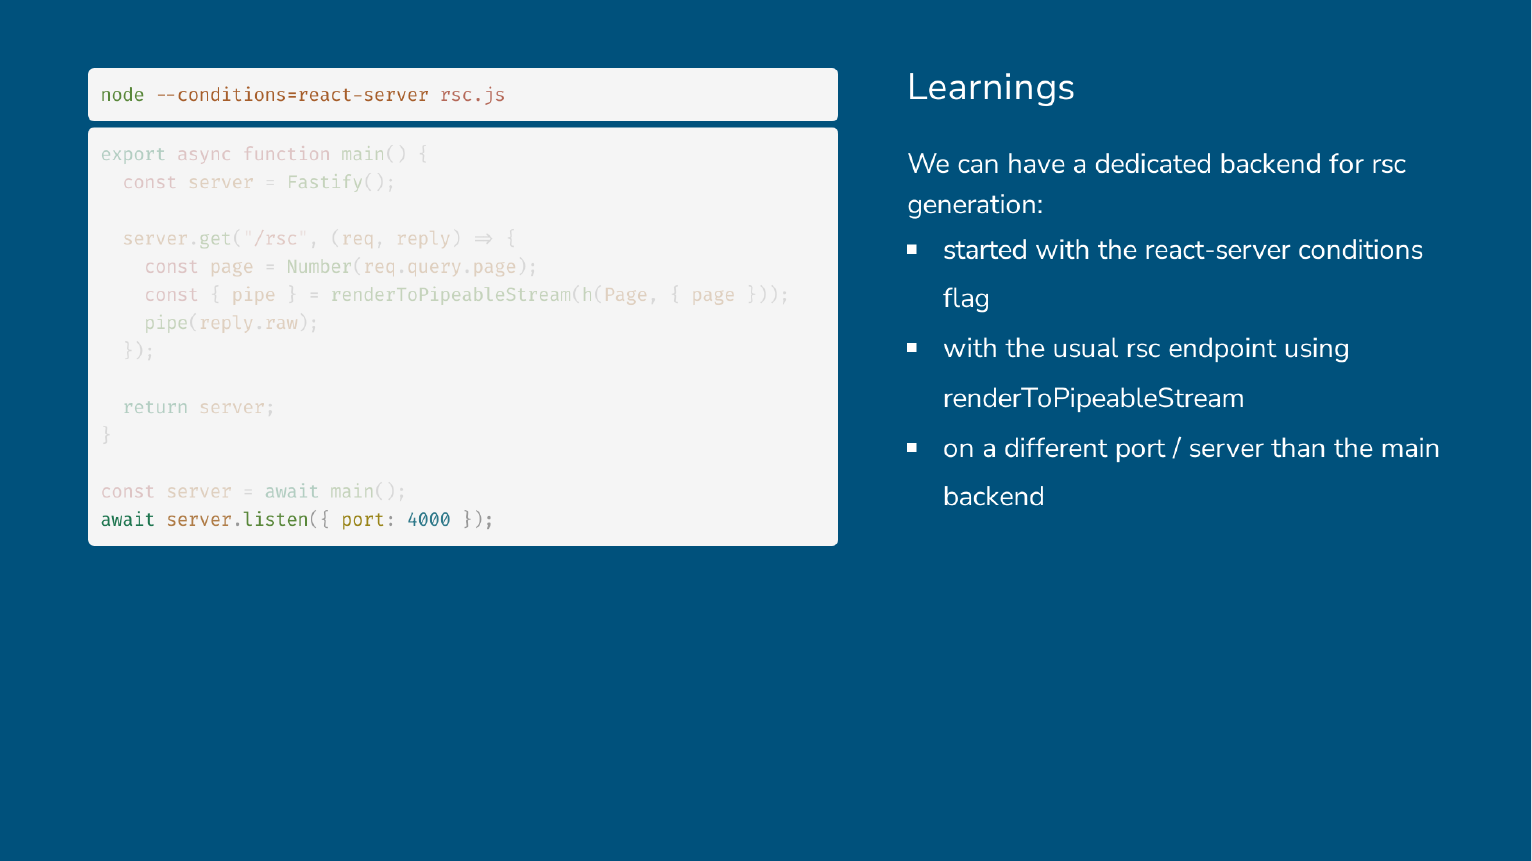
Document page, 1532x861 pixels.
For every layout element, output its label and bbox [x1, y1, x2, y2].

picture [1017, 240, 1025, 259]
picture [89, 69, 837, 120]
picture [911, 74, 927, 98]
picture [991, 196, 998, 212]
picture [1283, 246, 1288, 258]
picture [1305, 446, 1309, 456]
picture [1046, 447, 1058, 454]
picture [1314, 246, 1324, 259]
picture [1001, 495, 1012, 500]
picture [1222, 154, 1231, 173]
picture [1175, 390, 1183, 406]
picture [1203, 446, 1214, 453]
picture [985, 81, 1000, 98]
picture [974, 340, 981, 354]
picture [930, 81, 945, 99]
picture [1361, 446, 1372, 453]
picture [1364, 242, 1372, 255]
picture [1244, 162, 1248, 172]
picture [1117, 444, 1127, 462]
picture [1174, 156, 1181, 169]
picture [908, 444, 916, 451]
picture [1027, 439, 1043, 456]
picture [1368, 245, 1377, 258]
picture [924, 203, 936, 211]
picture [1017, 81, 1031, 98]
picture [945, 487, 949, 504]
picture [1029, 200, 1034, 212]
picture [1177, 247, 1181, 258]
picture [939, 201, 943, 212]
picture [991, 445, 995, 456]
picture [988, 487, 993, 504]
picture [1066, 242, 1074, 259]
picture [1157, 440, 1164, 454]
picture [1413, 445, 1417, 456]
picture [89, 128, 837, 545]
picture [1060, 81, 1072, 91]
picture [1170, 347, 1181, 352]
picture [1006, 340, 1014, 354]
picture [1022, 388, 1037, 406]
picture [971, 81, 980, 98]
picture [1115, 245, 1120, 258]
picture [908, 245, 916, 253]
picture [944, 288, 952, 306]
picture [981, 242, 998, 258]
picture [1397, 246, 1402, 258]
picture [956, 242, 964, 255]
picture [954, 203, 965, 208]
picture [1038, 81, 1054, 105]
picture [908, 344, 916, 351]
picture [1099, 440, 1106, 454]
picture [1346, 240, 1355, 259]
picture [1082, 245, 1088, 258]
picture [954, 397, 966, 402]
picture [1196, 242, 1203, 255]
picture [999, 396, 1011, 405]
picture [1010, 249, 1016, 256]
picture [1099, 242, 1106, 255]
picture [1293, 160, 1297, 172]
picture [1268, 340, 1275, 354]
picture [1335, 440, 1342, 454]
picture [952, 81, 964, 98]
picture [1010, 154, 1014, 172]
picture [1272, 438, 1286, 457]
picture [1330, 156, 1337, 172]
picture [1382, 254, 1392, 259]
picture [1195, 397, 1206, 402]
picture [1099, 154, 1108, 173]
picture [1145, 397, 1156, 402]
picture [1264, 154, 1270, 172]
picture [1032, 347, 1044, 354]
picture [1093, 397, 1105, 404]
picture [1328, 246, 1333, 258]
picture [1311, 154, 1319, 173]
picture [1050, 250, 1055, 258]
